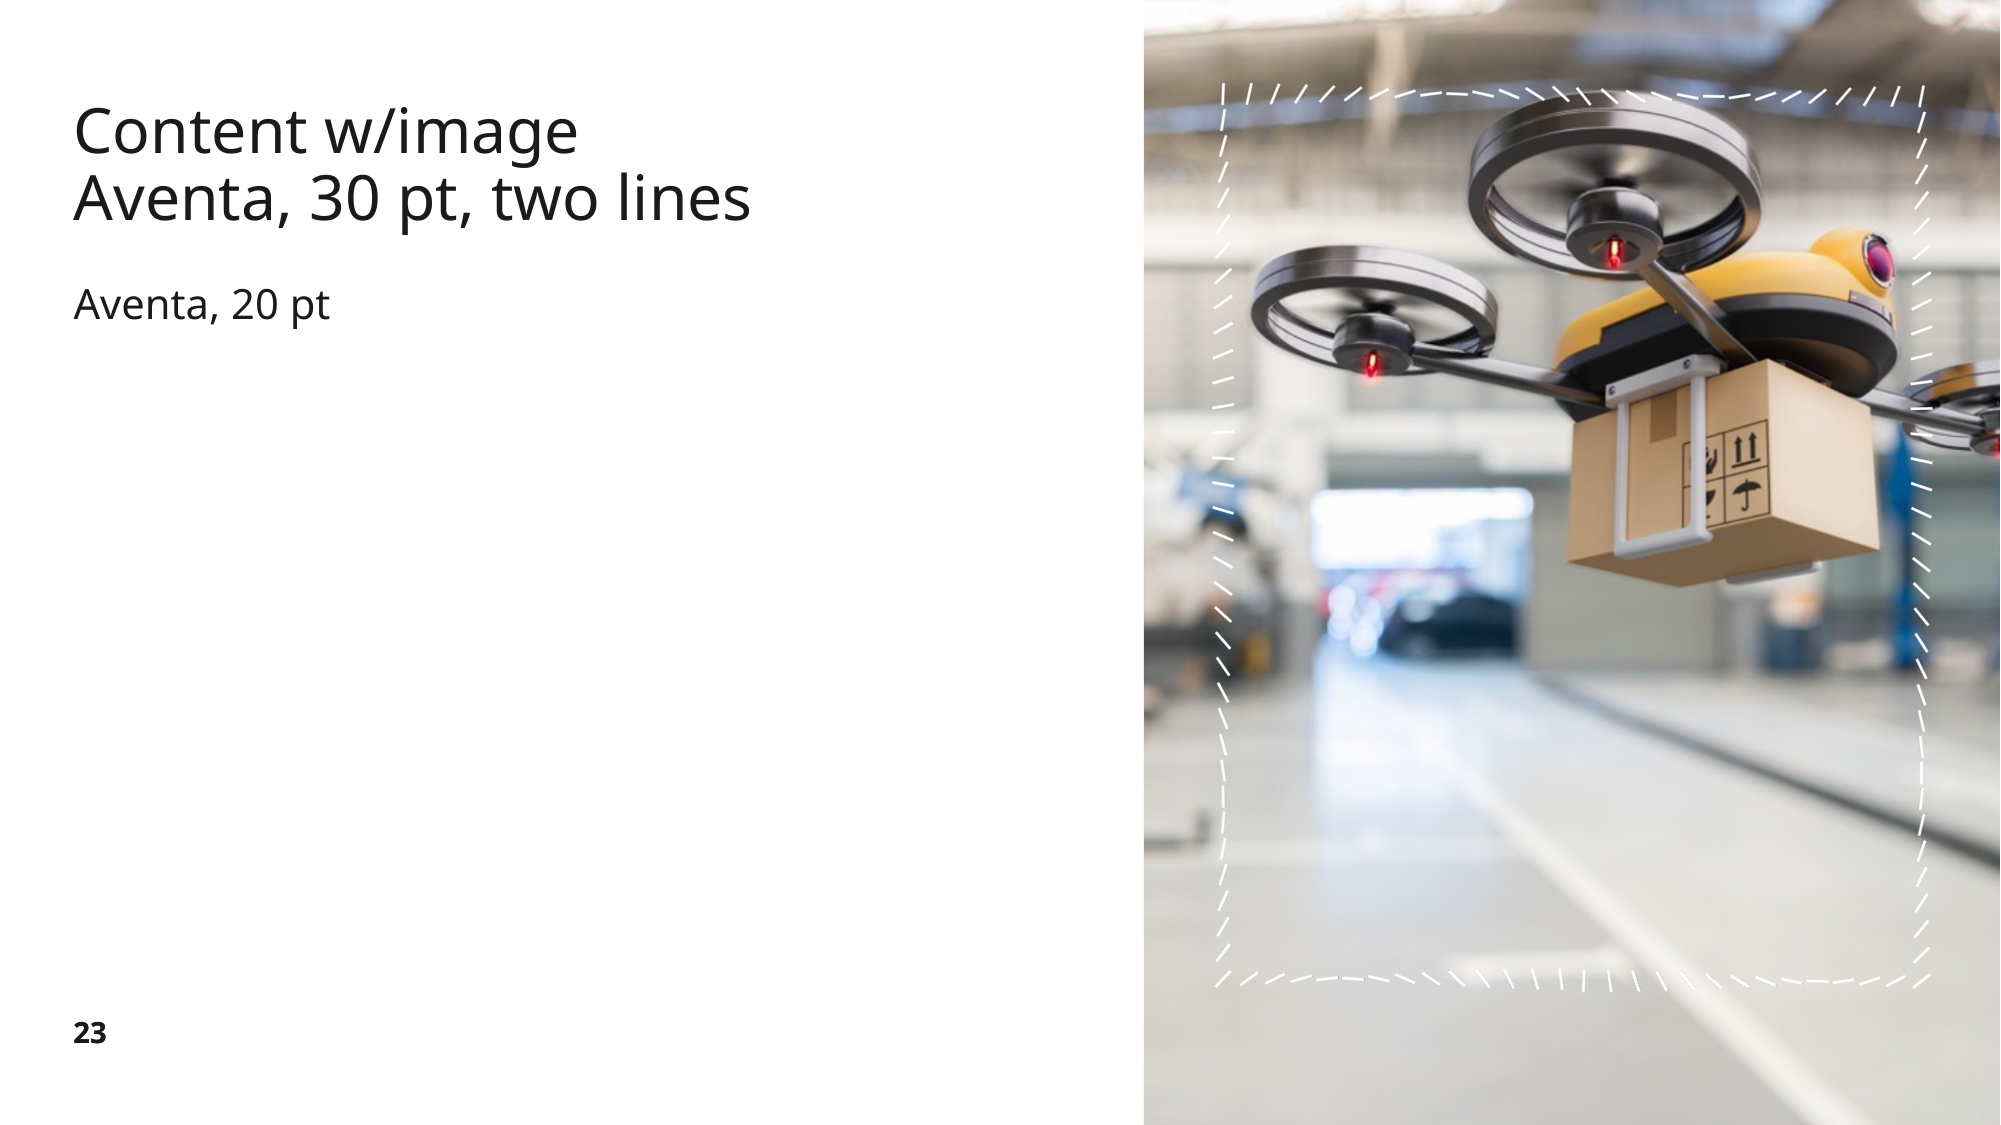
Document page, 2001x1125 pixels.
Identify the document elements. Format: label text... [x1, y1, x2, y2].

title Content w/image Aventa, 30 pt, two lines [58, 59, 1094, 242]
picture [1143, 0, 2000, 1125]
list Aventa, 20 pt [58, 275, 1094, 972]
